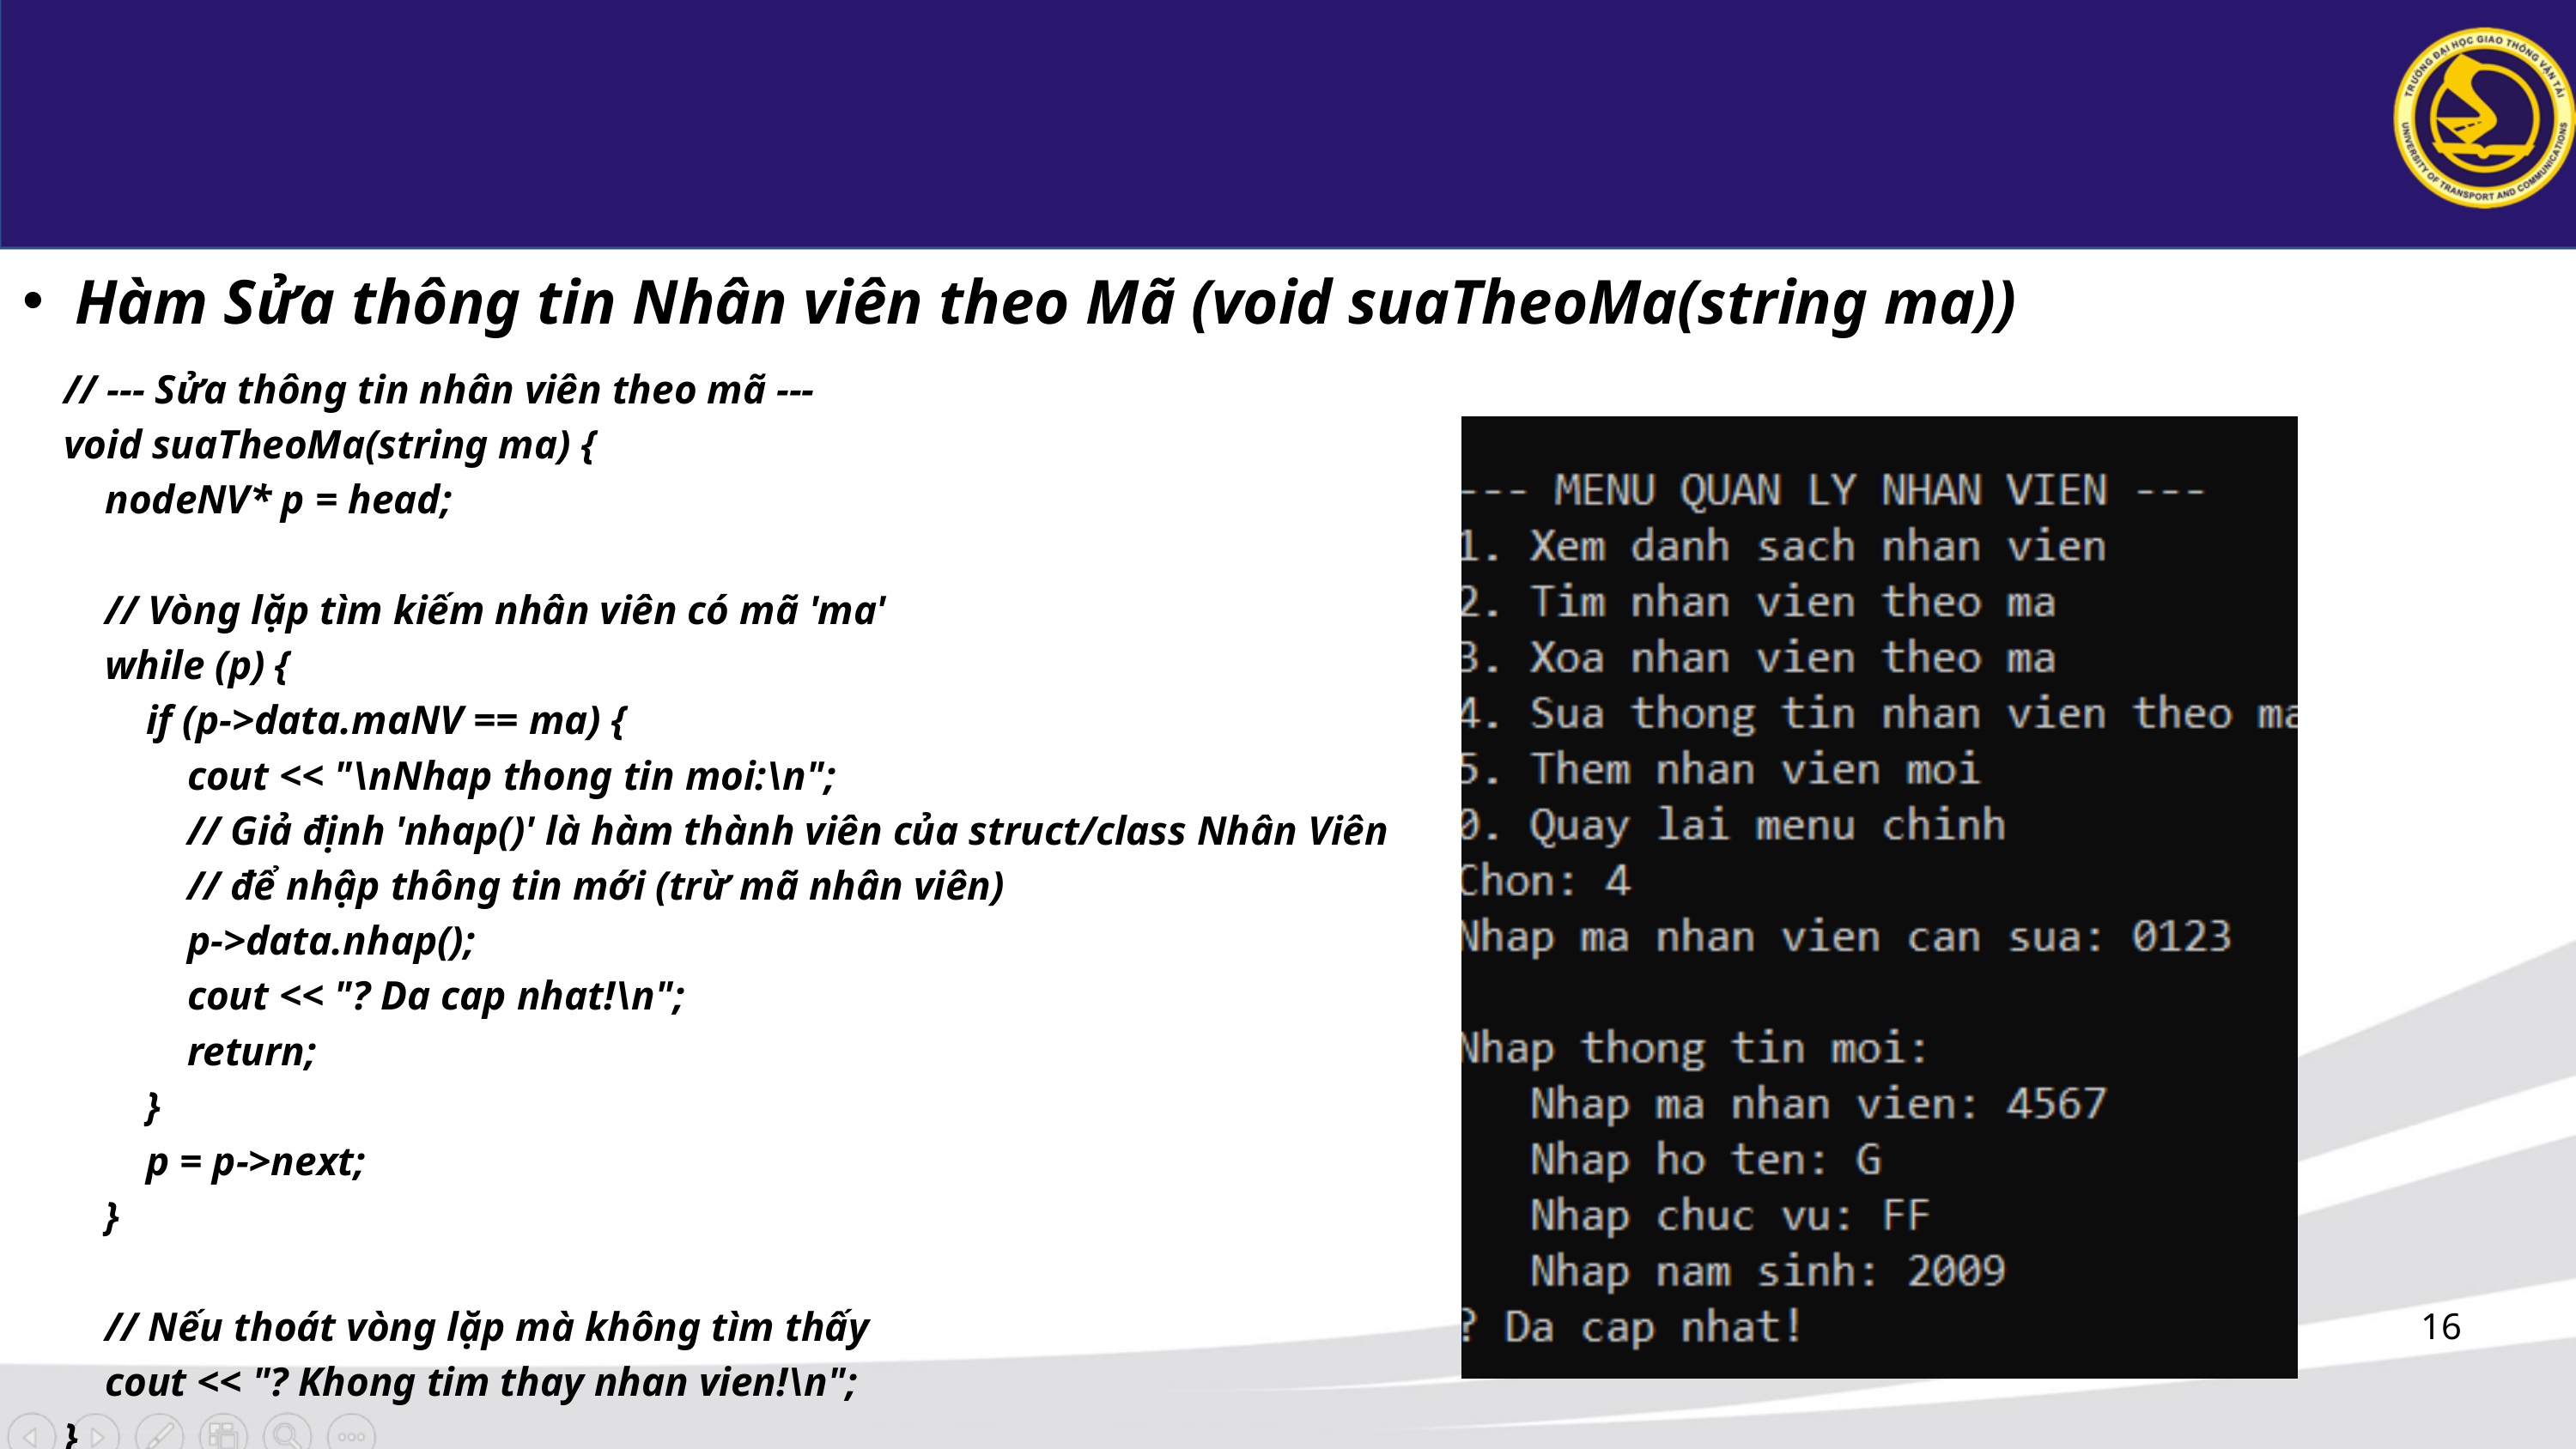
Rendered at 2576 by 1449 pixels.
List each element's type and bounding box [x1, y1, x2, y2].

text_box [0, 0, 2576, 1449]
